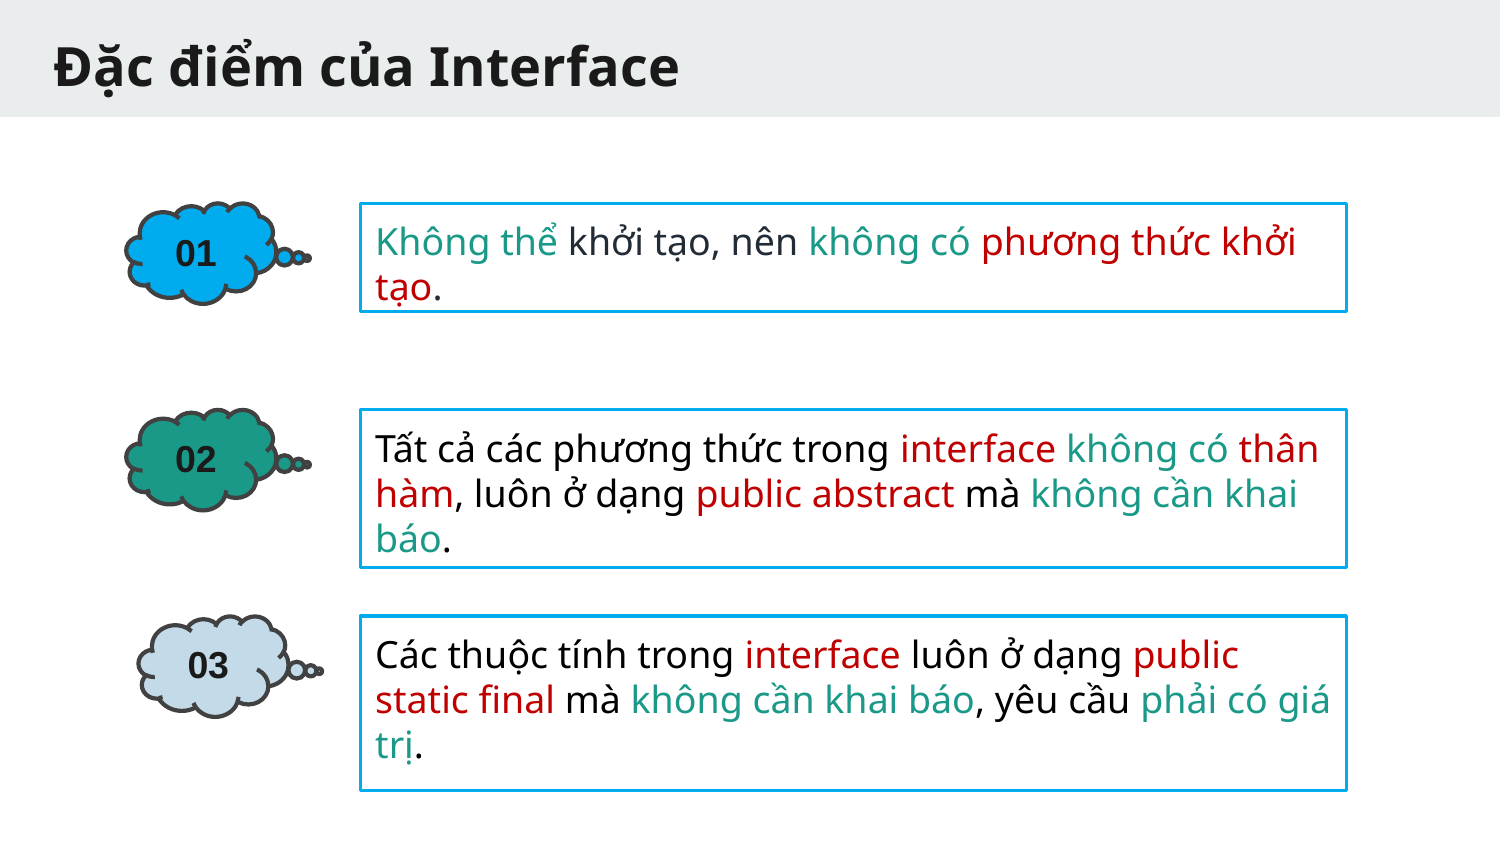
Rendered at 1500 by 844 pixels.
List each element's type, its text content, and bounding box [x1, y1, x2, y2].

text_box Tất cả các phương thức trong interface không có thân hàm, luôn ở dạng public abstract mà không cần khai báo. [360, 409, 1347, 568]
text_box Không thể khởi tạo, nên không có phương thức khởi tạo. [360, 203, 1347, 312]
text_box 02 [124, 407, 312, 513]
text_box 01 [124, 201, 312, 306]
title Đặc điểm của Interface [38, 17, 1467, 106]
text_box Các thuộc tính trong interface luôn ở dạng public static final mà không cần khai báo, yêu cầu phải có giá trị. [360, 616, 1347, 791]
text_box 03 [136, 614, 325, 720]
